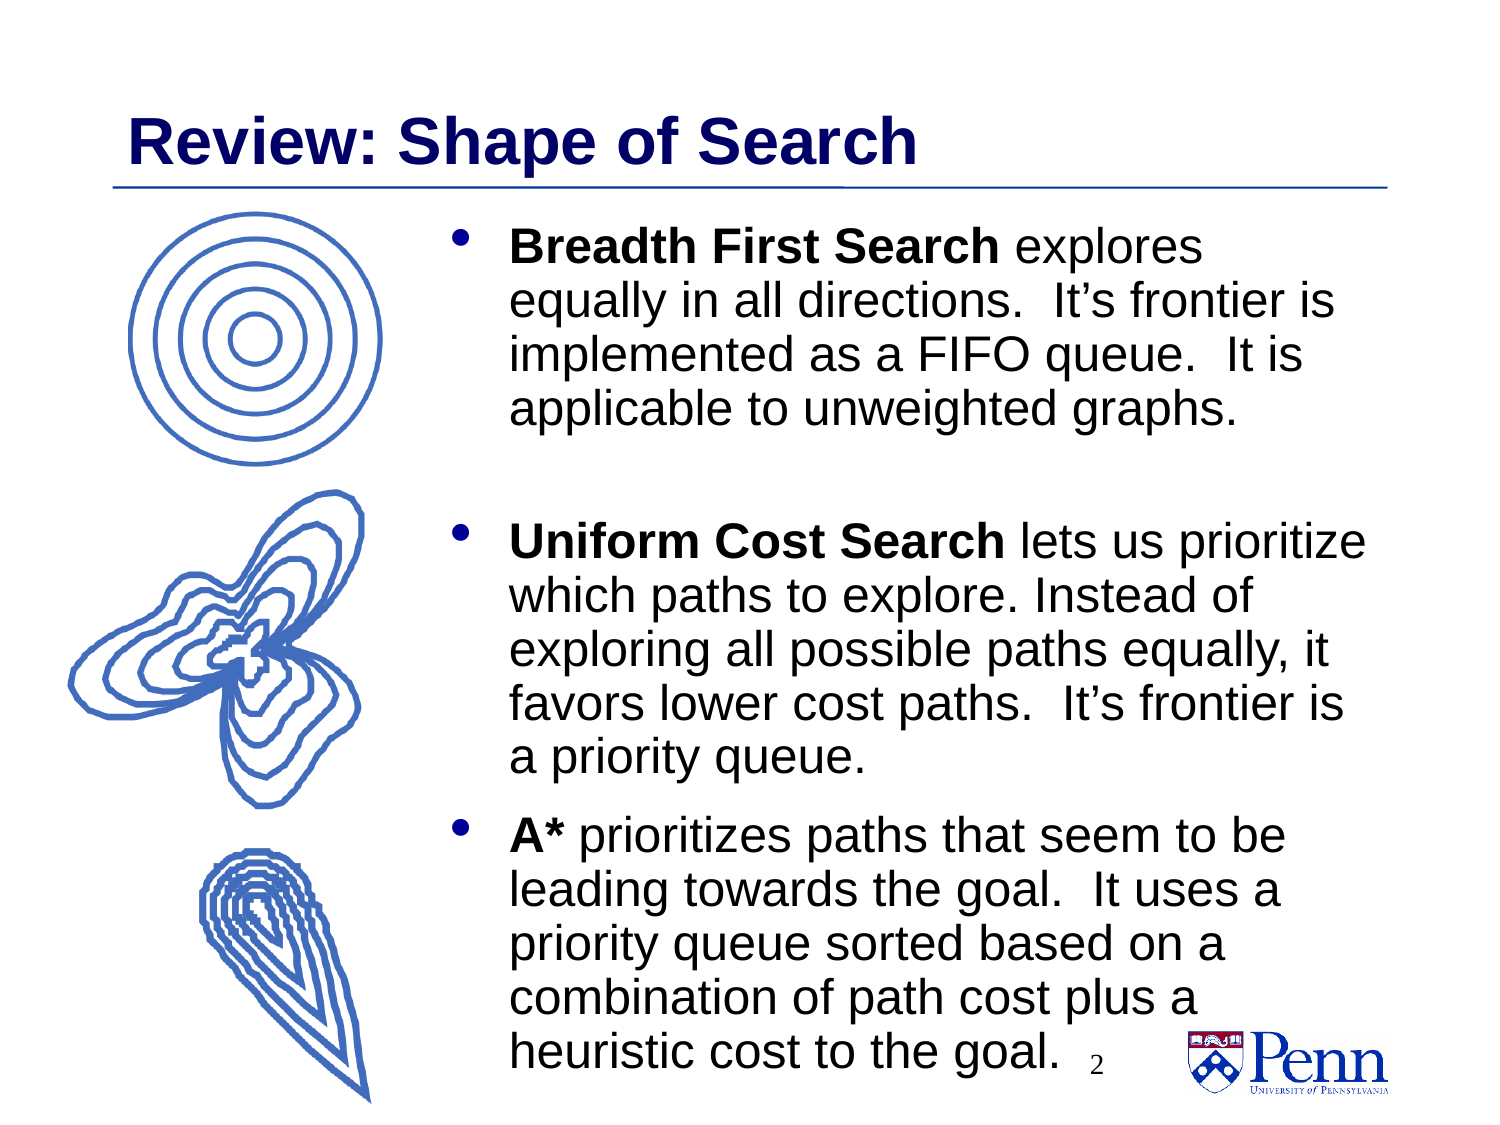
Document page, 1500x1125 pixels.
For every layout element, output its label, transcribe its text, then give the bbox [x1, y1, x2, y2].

slide_number 2 [1074, 1024, 1388, 1101]
picture [27, 199, 388, 1118]
title Review: Shape of Search [112, 99, 1388, 176]
list Breadth First Search explores equally in all directions. It’s frontier is implemented as a FIFO queue. It is applicable to unweighted graphs. Uniform Cost Search lets us prioritize which paths to explore. Instead of exploring all possible paths equally, it favors lower cost paths. It’s frontier is a priority queue. A* prioritizes paths that seem to be leading towards the goal. It uses a priority queue sorted based on a combination of path cost plus a heuristic cost to the goal. [437, 212, 1388, 1022]
